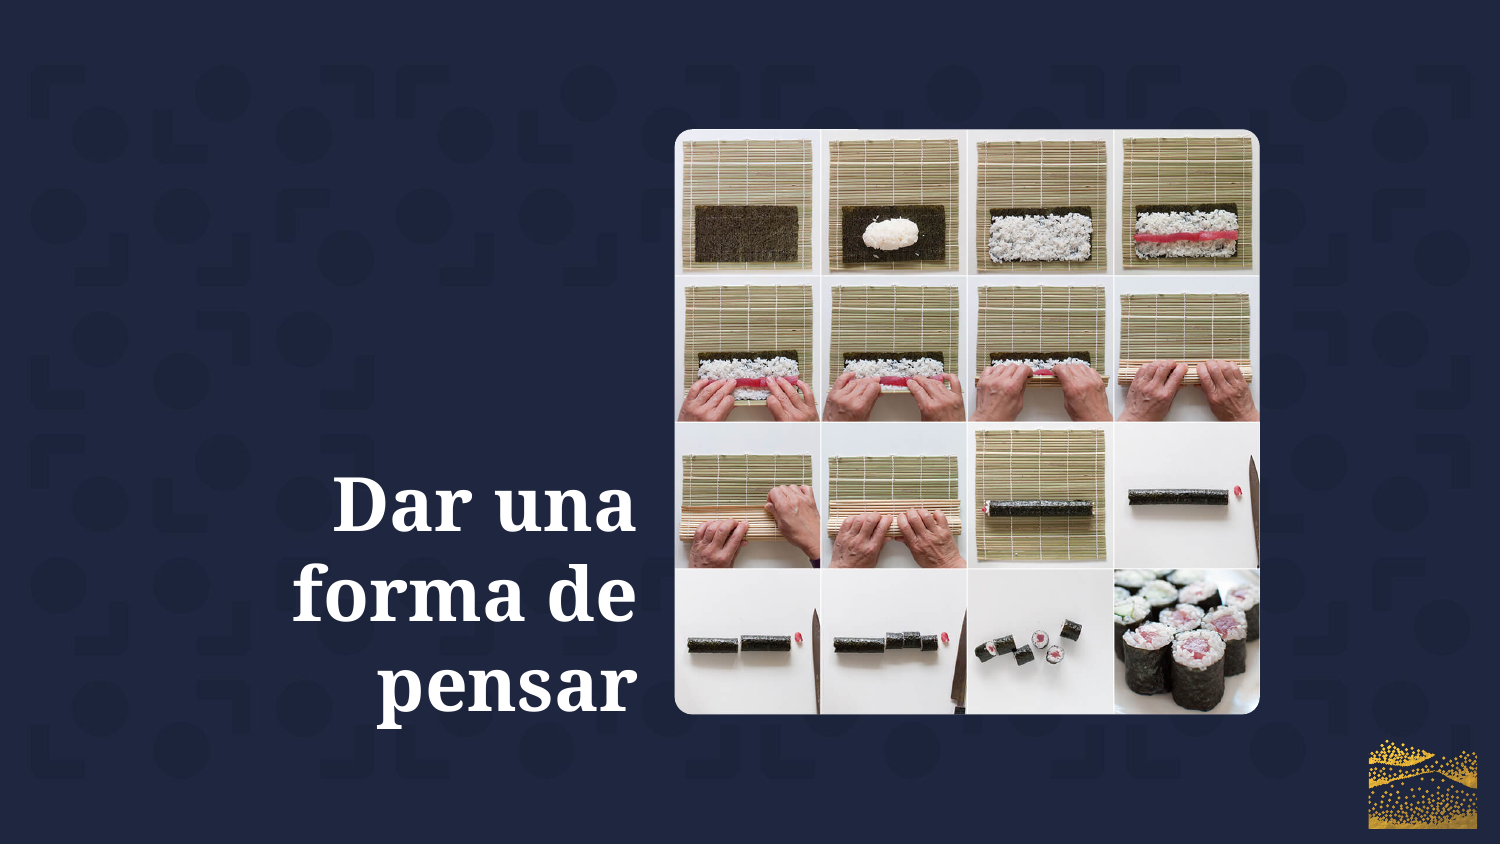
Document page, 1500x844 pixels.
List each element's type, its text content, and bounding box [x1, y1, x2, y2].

text_box Dar una forma de pensar [104, 441, 654, 742]
picture [0, 0, 1500, 844]
